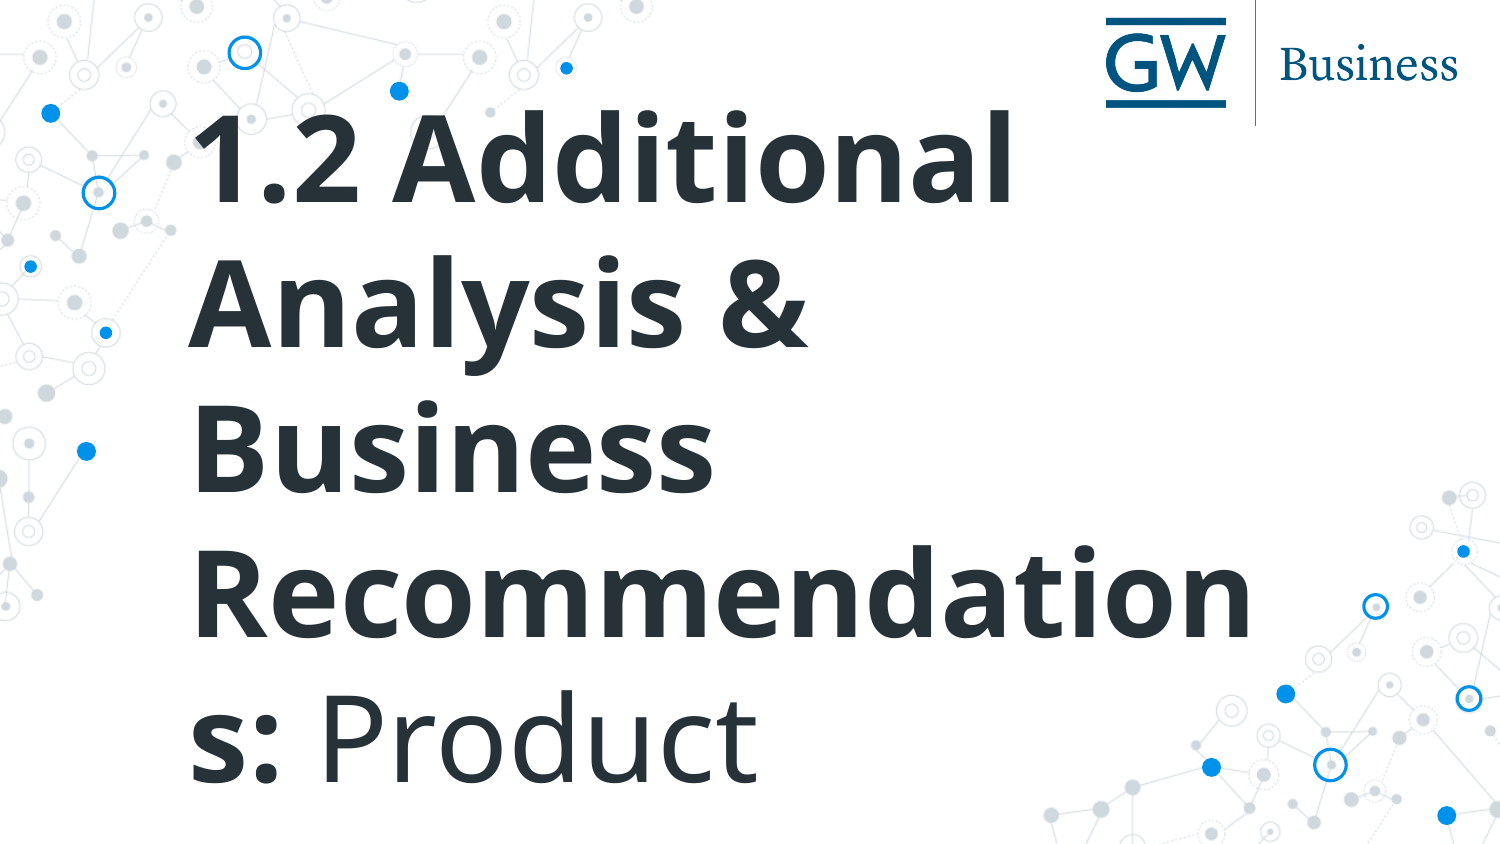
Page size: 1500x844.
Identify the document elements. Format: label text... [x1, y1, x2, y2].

title 1.2 Additional Analysis & Business Recommendations: Product [173, 421, 1326, 613]
picture [0, 0, 1500, 844]
